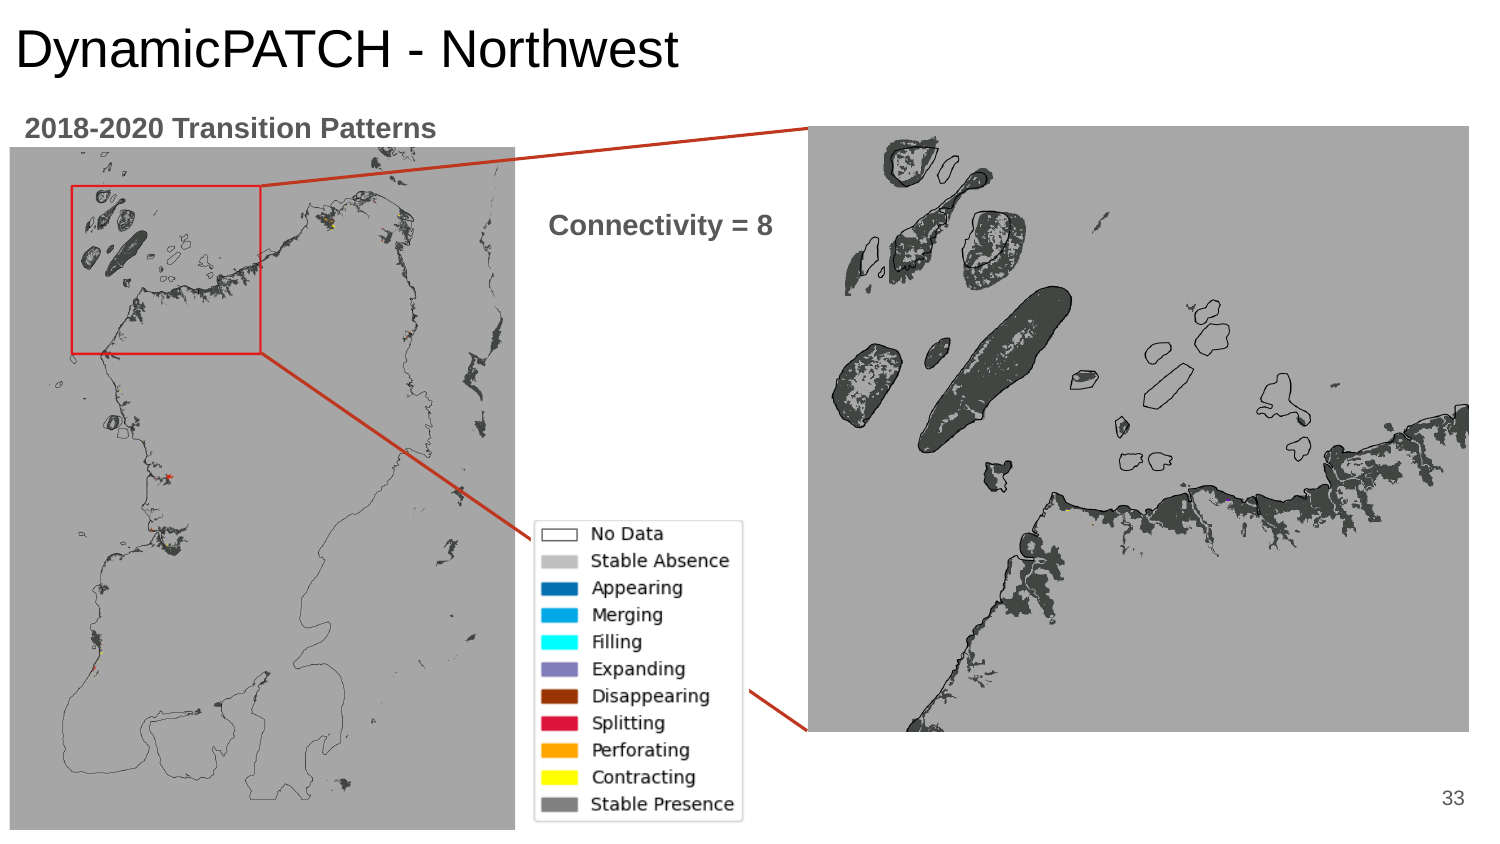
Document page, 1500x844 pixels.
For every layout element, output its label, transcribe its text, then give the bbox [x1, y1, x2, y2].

text_box 2018-2020 Transition Patterns [9, 93, 516, 146]
text_box Connectivity = 8 [533, 194, 793, 256]
picture [808, 126, 1469, 733]
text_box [261, 352, 803, 732]
picture [9, 147, 516, 830]
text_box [261, 128, 805, 187]
slide_number ‹#› [1389, 764, 1480, 830]
title DynamicPATCH - Northwest [0, 0, 1398, 94]
picture [530, 519, 750, 830]
